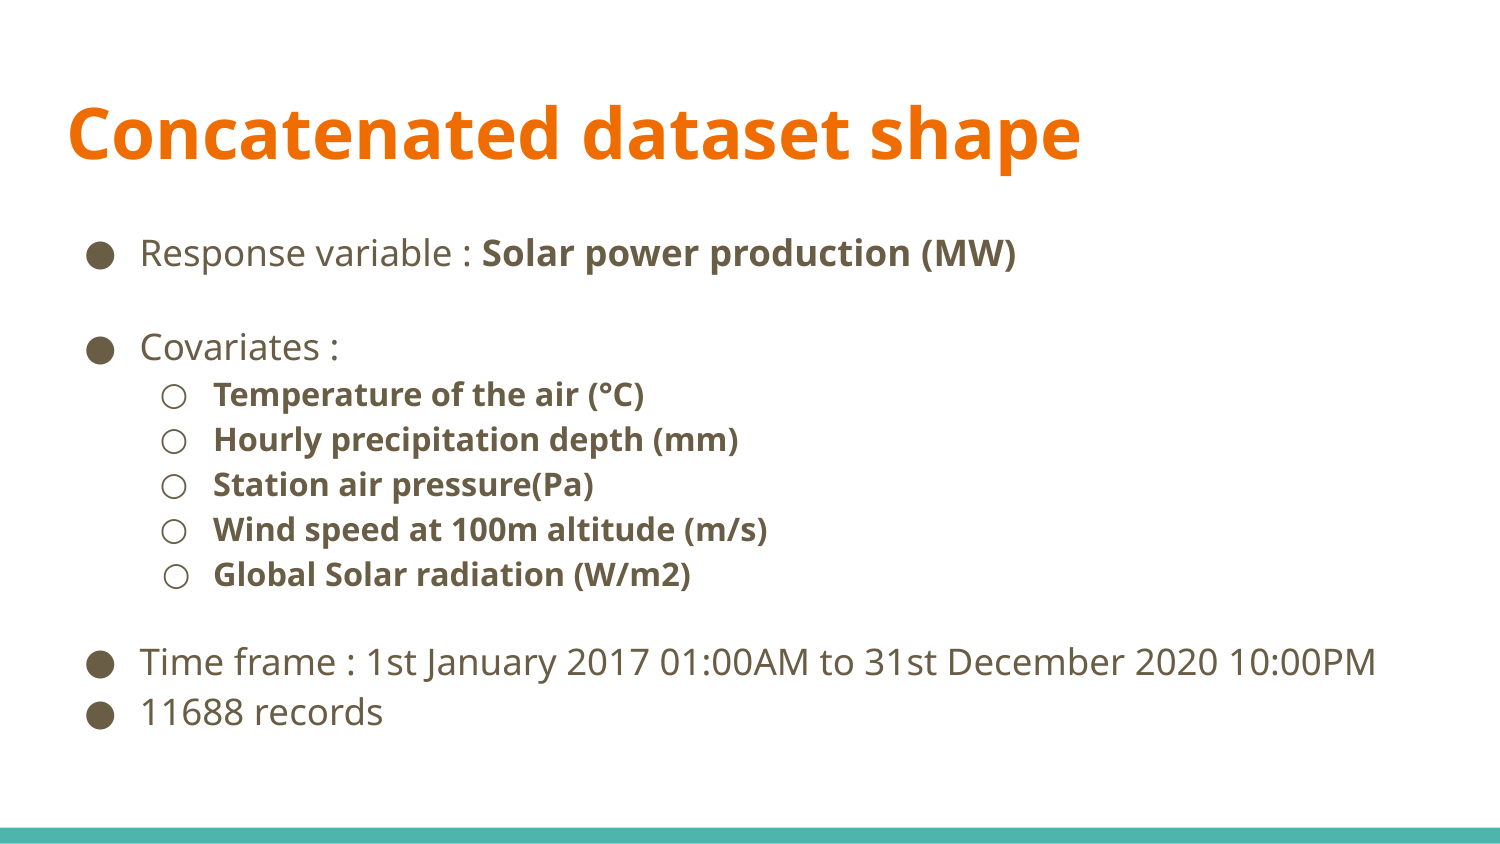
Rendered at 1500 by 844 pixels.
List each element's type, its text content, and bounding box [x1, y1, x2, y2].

list Response variable : Solar power production (MW) Covariates : Temperature of the air (°C) Hourly precipitation depth (mm) Station air pressure(Pa) Wind speed at 100m altitude (m/s) Global Solar radiation (W/m2) Time frame : 1st January 2017 01:00AM to 31st December 2020 10:00PM 11688 records [51, 207, 1449, 750]
title Concatenated dataset shape [51, 72, 1449, 189]
